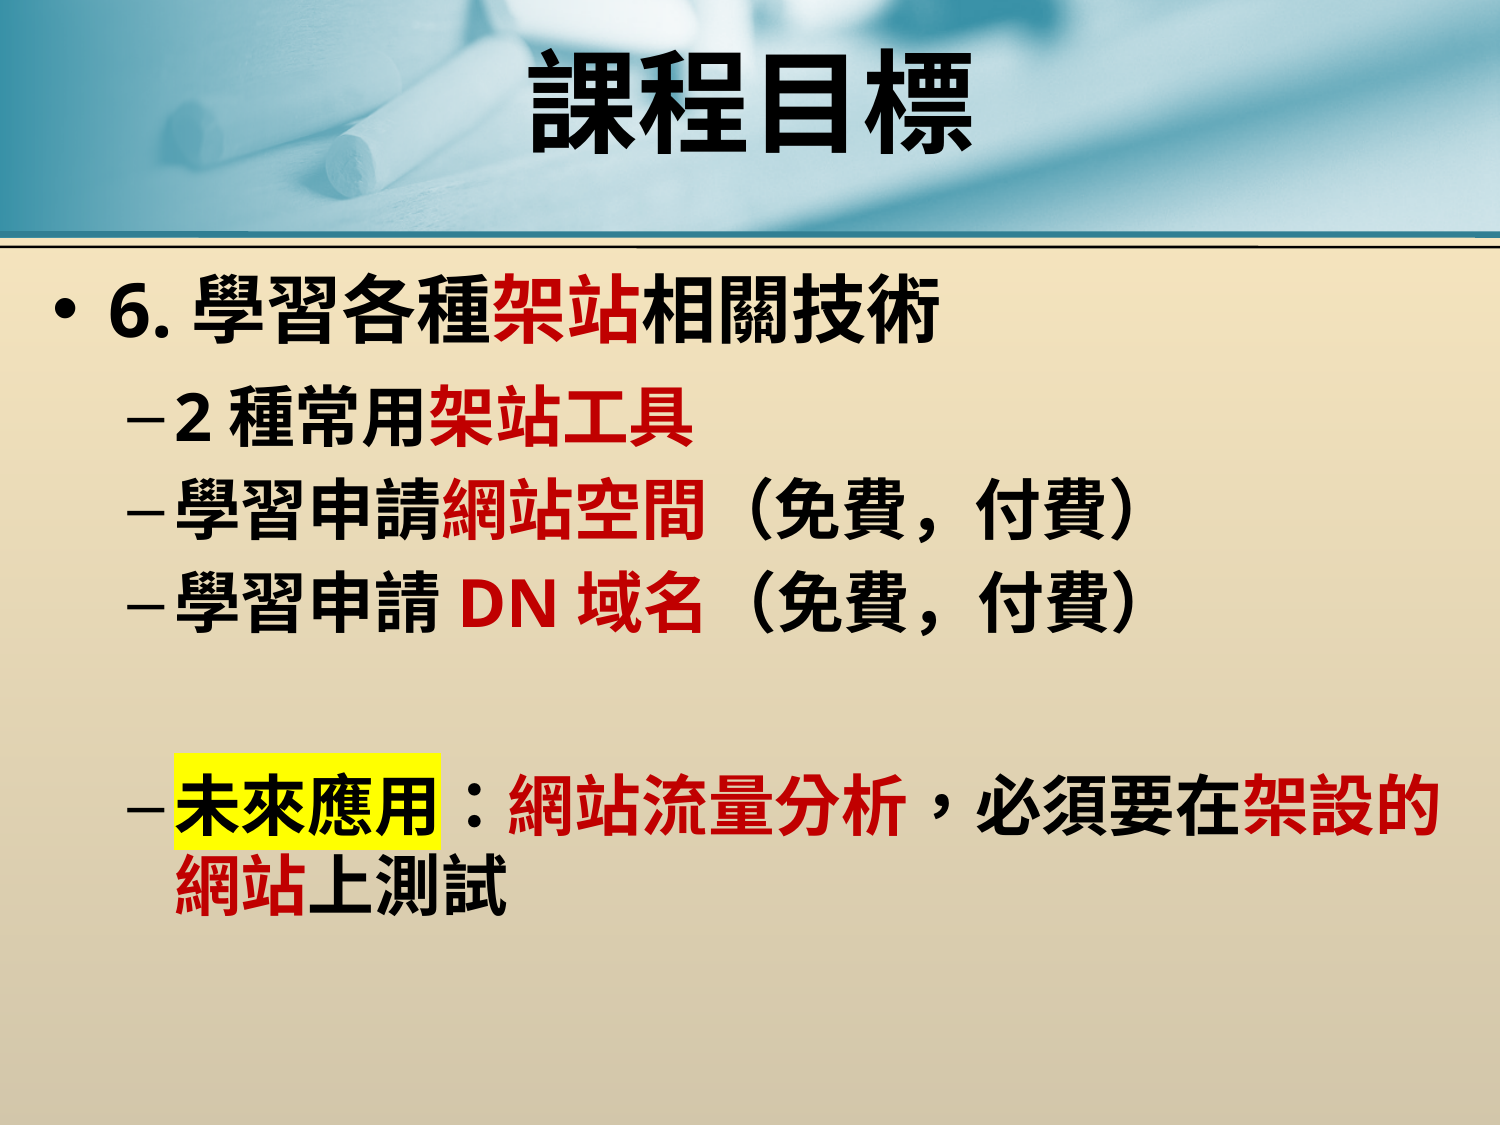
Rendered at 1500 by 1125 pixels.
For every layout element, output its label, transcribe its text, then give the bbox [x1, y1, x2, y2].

title 課程目標 [75, 0, 1425, 204]
list 6.學習各種架站相關技術 2種常用架站工具 學習申請網站空間（免費，付費） 學習申請DN域名（免費，付費） 未來應用：網站流量分析，必須要在架設的網站上測試 [37, 255, 1483, 1077]
